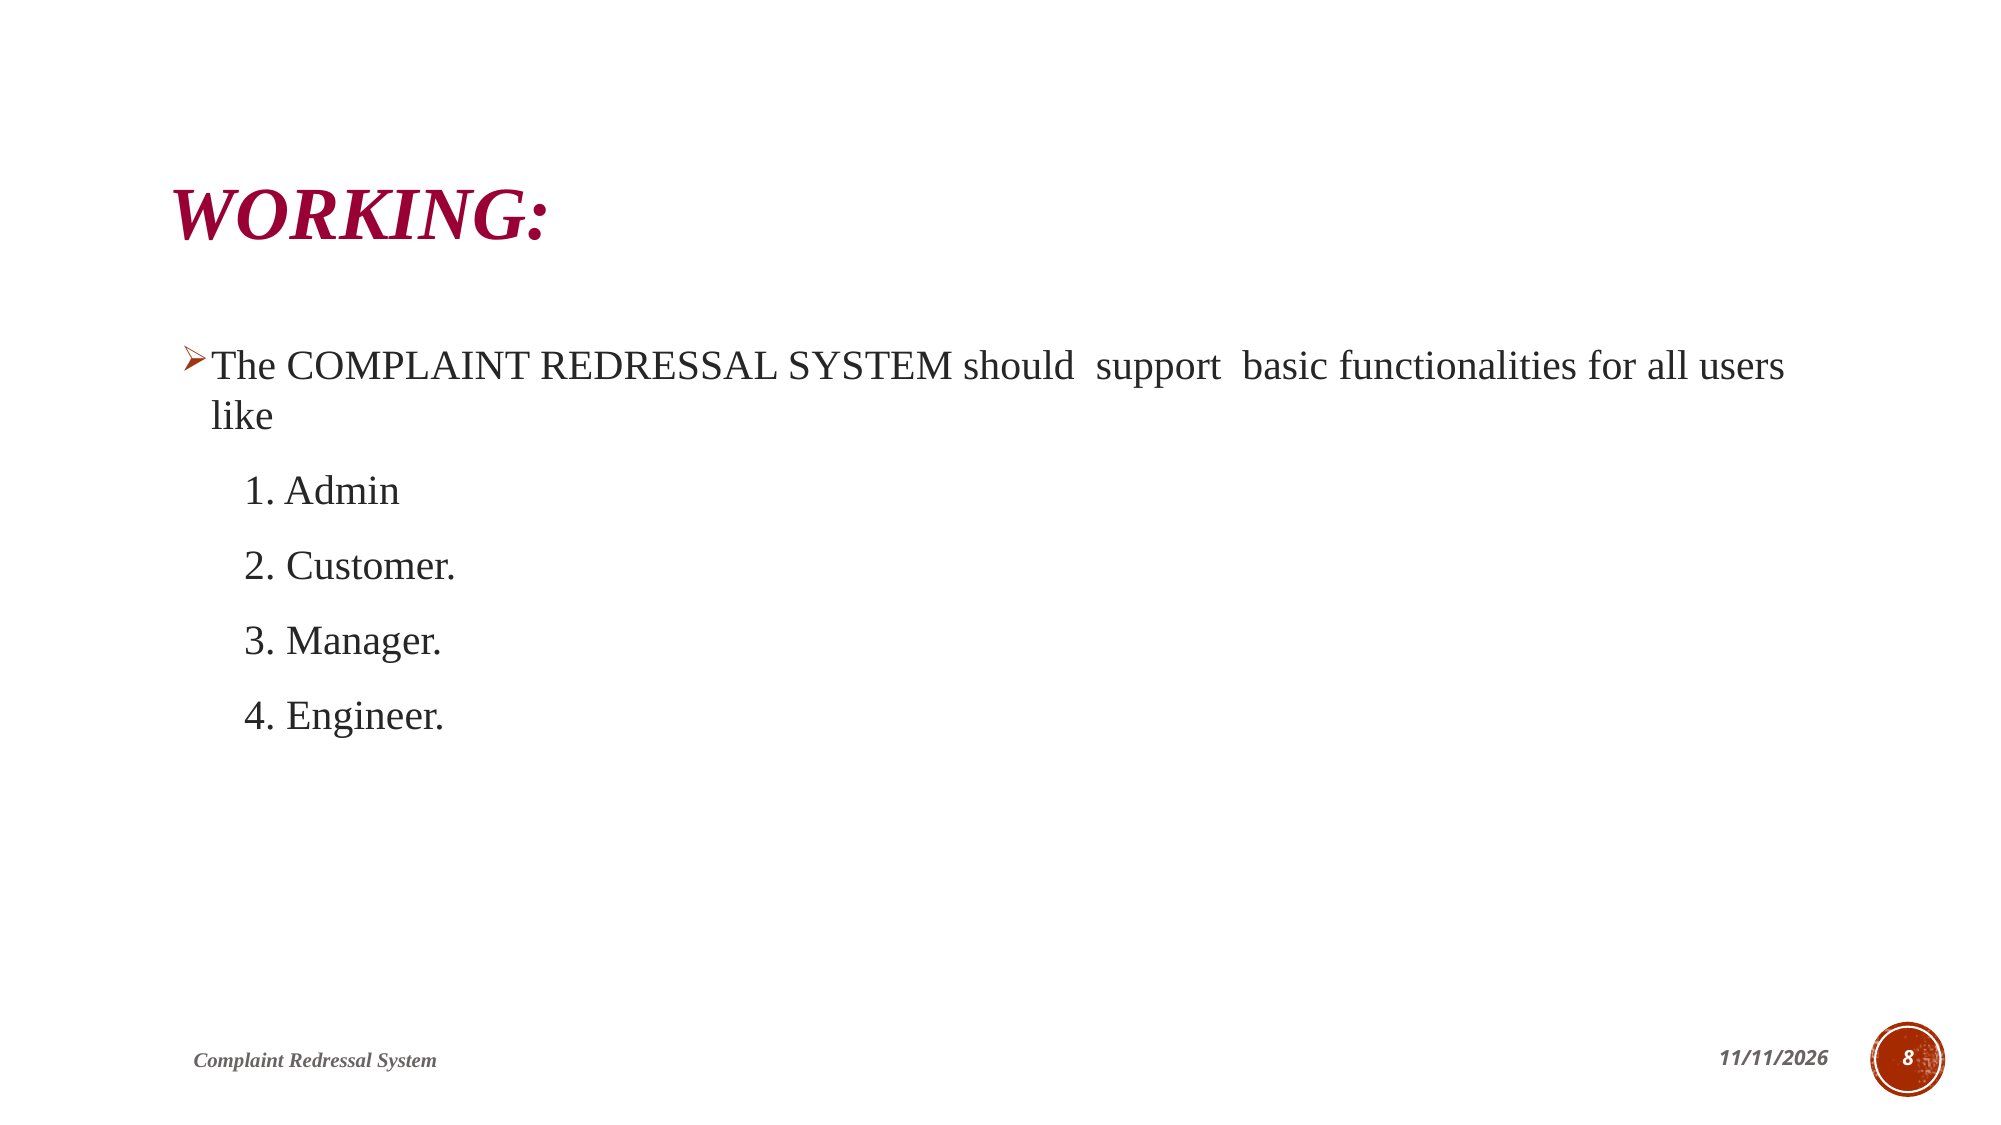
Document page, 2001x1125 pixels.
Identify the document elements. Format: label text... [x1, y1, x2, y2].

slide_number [1306, 1028, 1844, 1089]
footer Complaint Redressal System [178, 1028, 1217, 1089]
list The COMPLAINT REDRESSAL SYSTEM should support basic functionalities for all users like 1. Admin 2. Customer. 3. Manager. 4. Engineer. [166, 330, 1817, 987]
title Working: [153, 112, 1804, 320]
slide_number 8 [1855, 1028, 1961, 1089]
